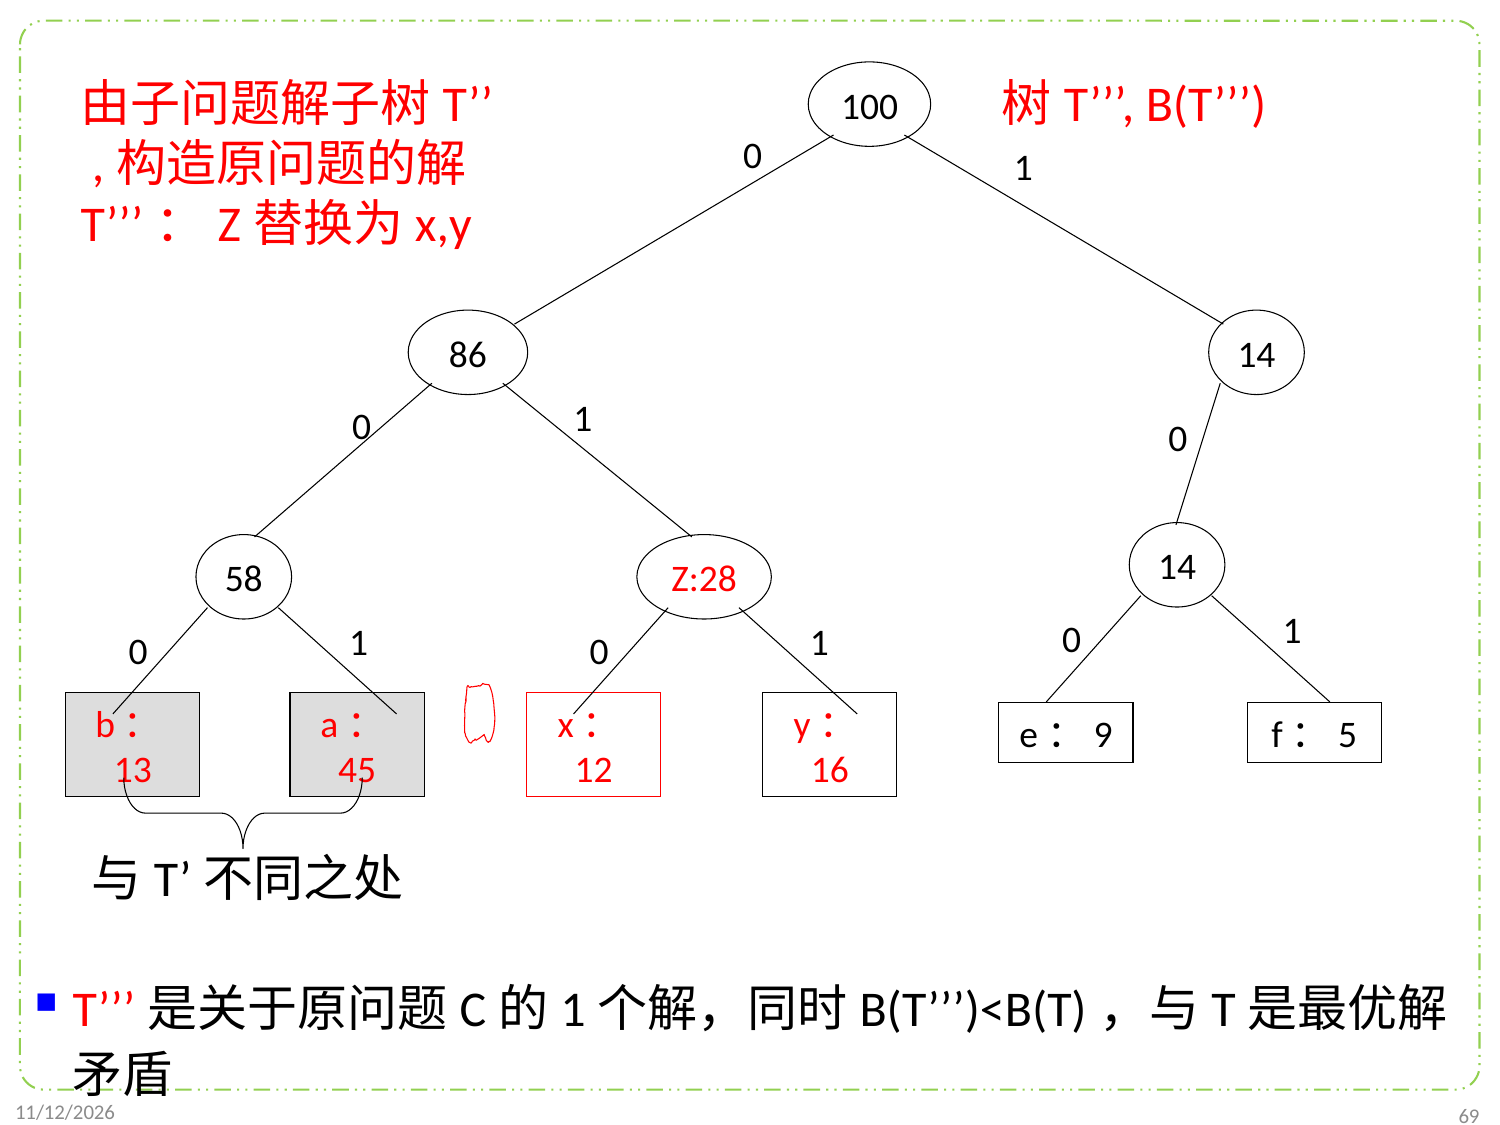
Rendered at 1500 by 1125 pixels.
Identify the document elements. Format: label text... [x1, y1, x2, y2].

list T’’’是关于原问题C的1个解，同时B(T’’’)<B(T)，与T是最优解矛盾 [20, 26, 1480, 1090]
text_box 与T’不同之处 [76, 838, 419, 914]
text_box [65, 61, 1382, 776]
slide_number 69 [1157, 1095, 1495, 1125]
text_box [123, 777, 363, 849]
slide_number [0, 1089, 338, 1125]
footer [496, 1067, 1003, 1125]
